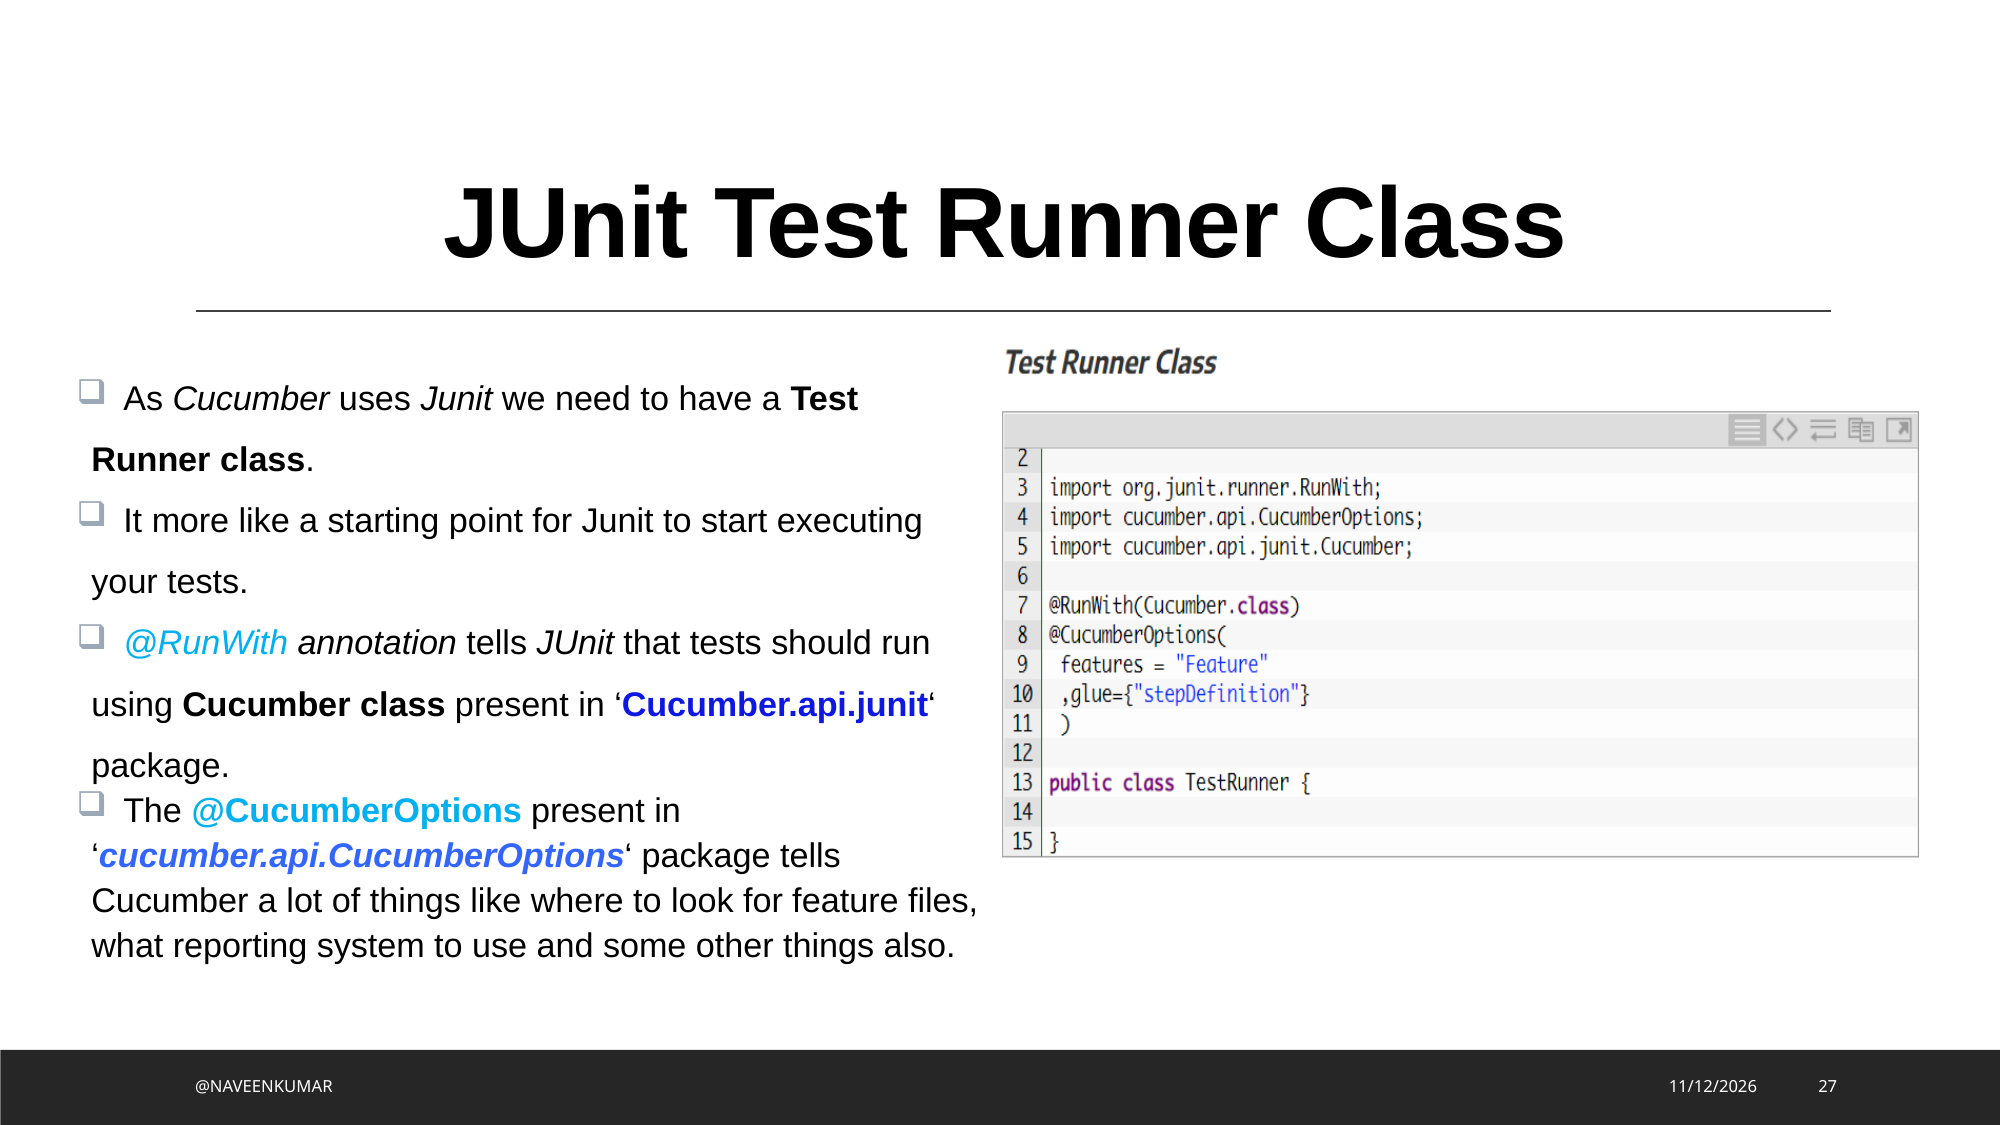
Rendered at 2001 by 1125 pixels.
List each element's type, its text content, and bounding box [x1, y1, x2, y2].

slide_number 27 [1803, 1057, 1932, 1118]
list As Cucumber uses Junit we need to have a Test Runner class. It more like a starting point for Junit to start executing your tests. @RunWith annotation tells JUnit that tests should run using Cucumber class present in ‘Cucumber.api.junit‘ package. The @CucumberOptions present in ‘cucumber.api.CucumberOptions‘ package tells Cucumber a lot of things like where to look for feature files, what reporting system to use and some other things also. [76, 347, 984, 1004]
picture [999, 347, 1920, 875]
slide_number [1348, 1057, 1773, 1118]
footer @NAVEENKUMAR [180, 1057, 1299, 1118]
title JUnit Test Runner Class [180, 47, 1830, 285]
